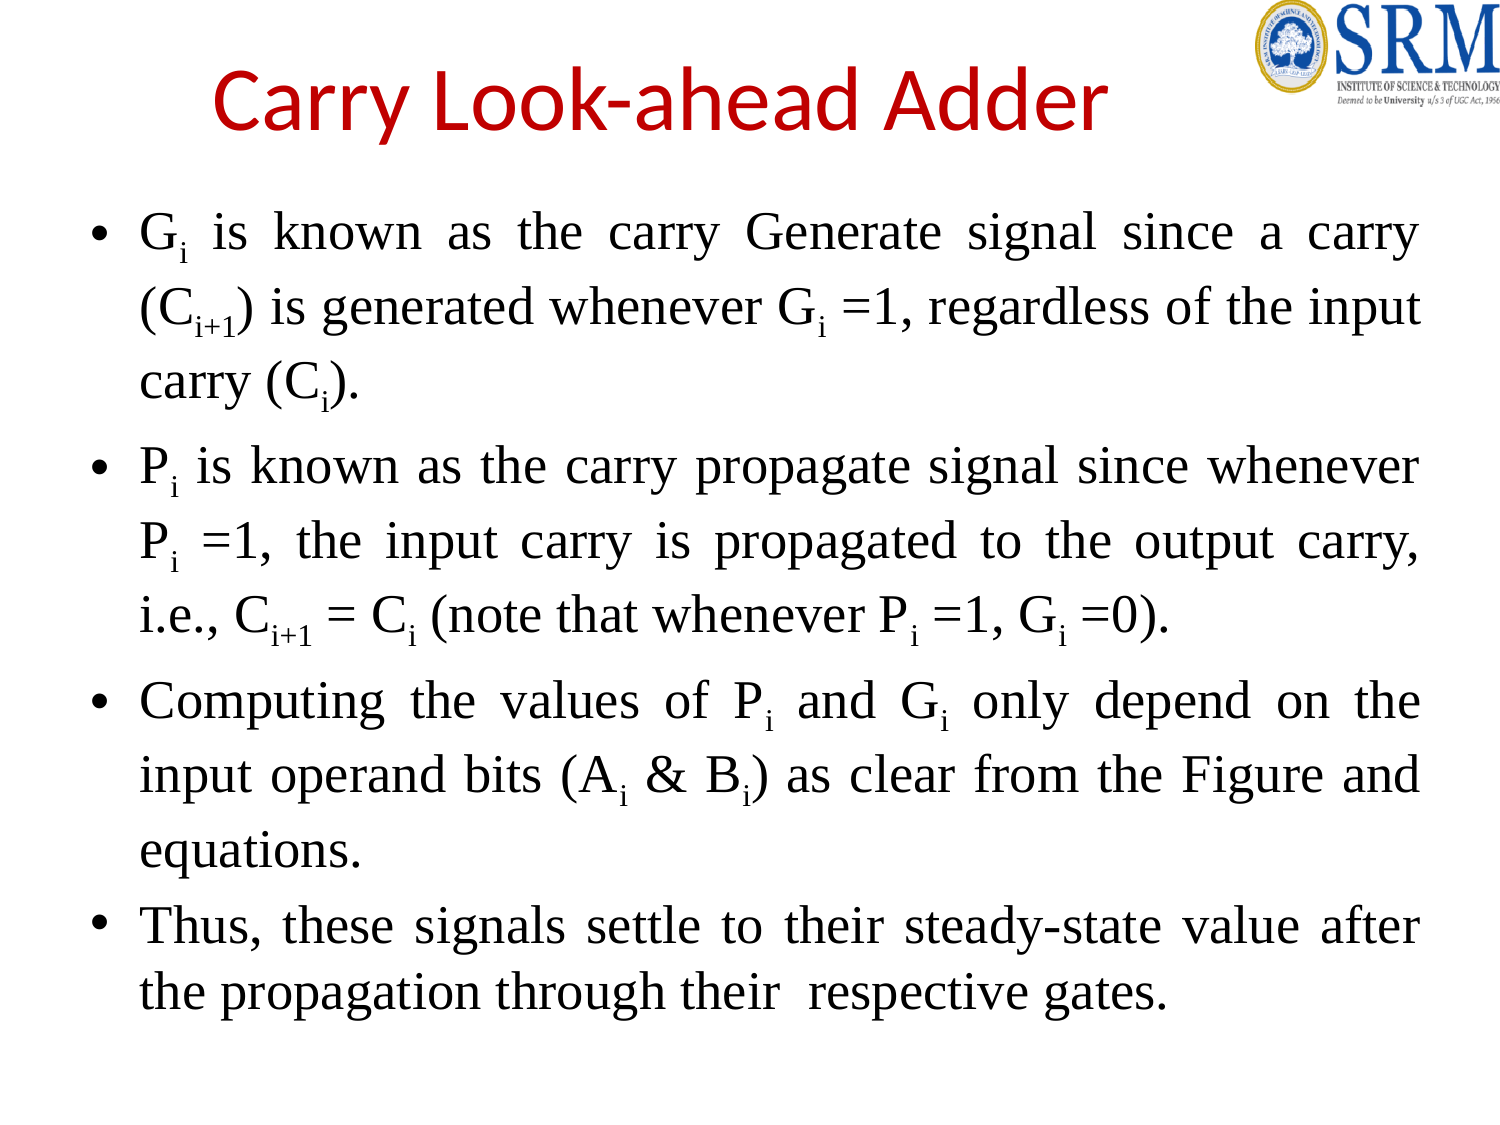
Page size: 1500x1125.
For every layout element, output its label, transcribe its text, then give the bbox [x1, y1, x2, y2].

title Carry Look-ahead Adder [0, 0, 1325, 188]
picture [1255, 0, 1500, 108]
list Gi is known as the carry Generate signal since a carry (Ci+1) is generated whenever Gi =1, regardless of the input carry (Ci). Pi is known as the carry propagate signal since whenever Pi =1, the input carry is propagated to the output carry, i.e., Ci+1 = Ci (note that whenever Pi =1, Gi =0). Computing the values of Pi and Gi only depend on the input operand bits (Ai & Bi) as clear from the Figure and equations. Thus, these signals settle to their steady-state value after the propagation through their respective gates. [75, 187, 1438, 1038]
